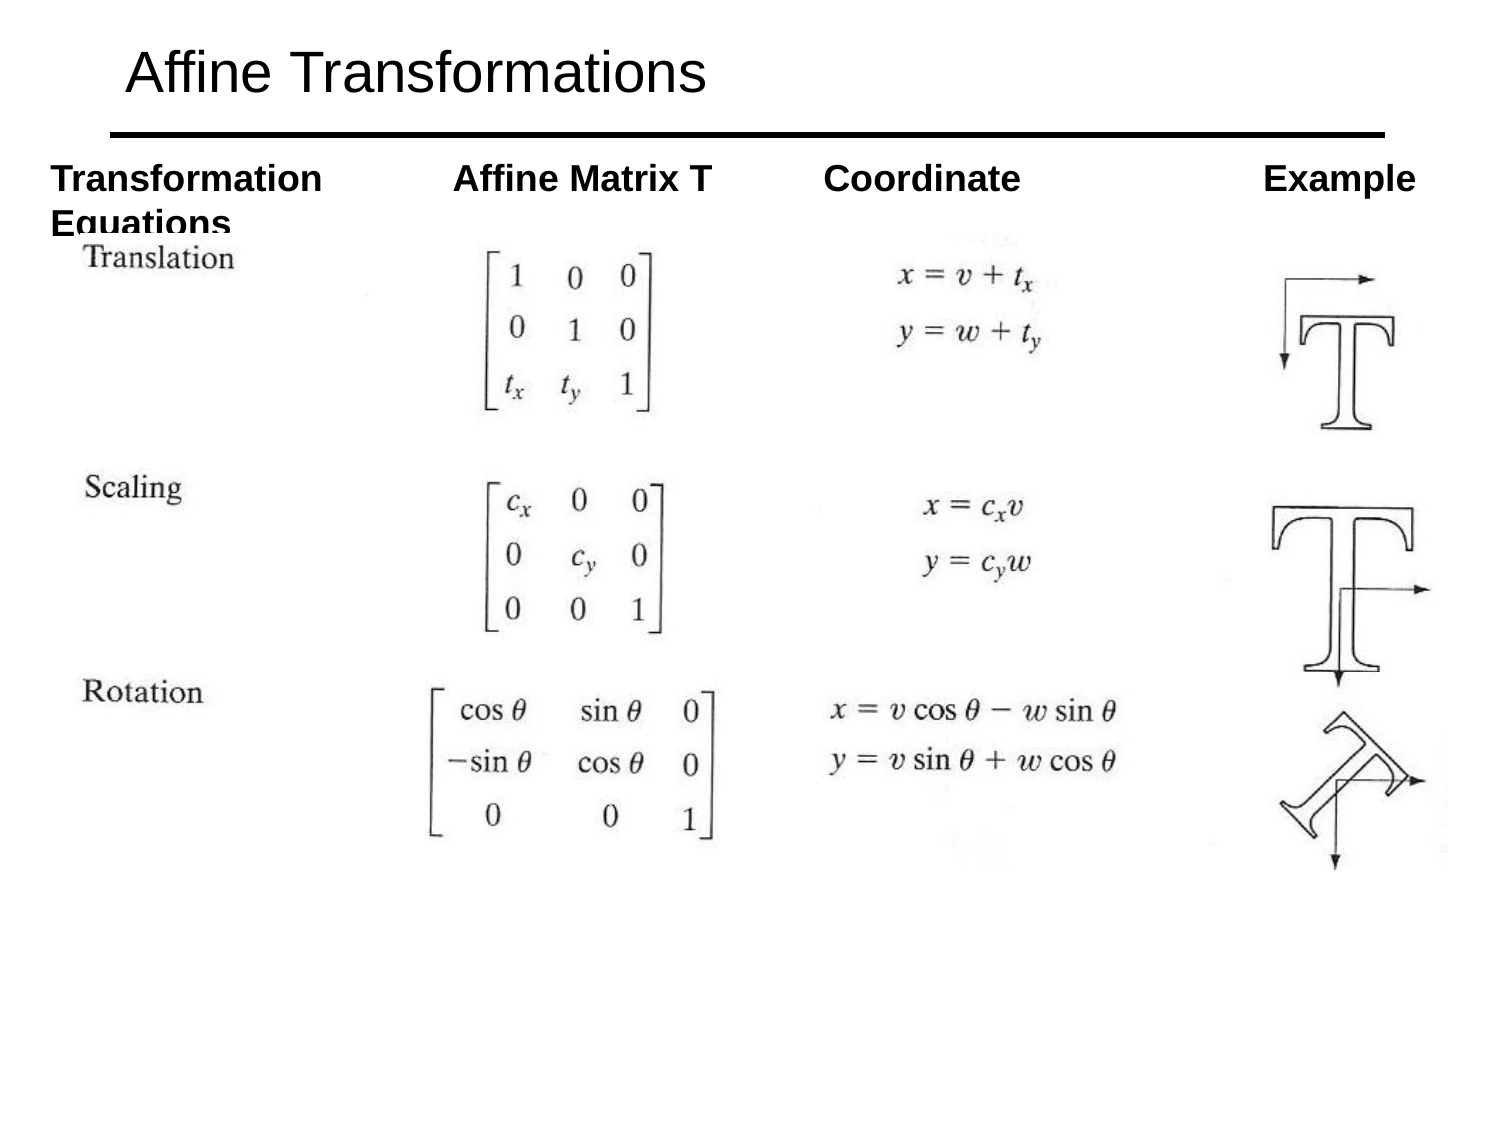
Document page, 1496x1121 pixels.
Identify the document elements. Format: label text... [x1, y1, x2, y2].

title Affine Transformations [123, 32, 841, 152]
text_box [72, 468, 1437, 672]
text_box Example [1261, 152, 1420, 200]
text_box [80, 233, 1423, 436]
text_box [72, 672, 1448, 870]
text_box Transformation Affine Matrix T Coordinate Equations [48, 152, 1214, 245]
